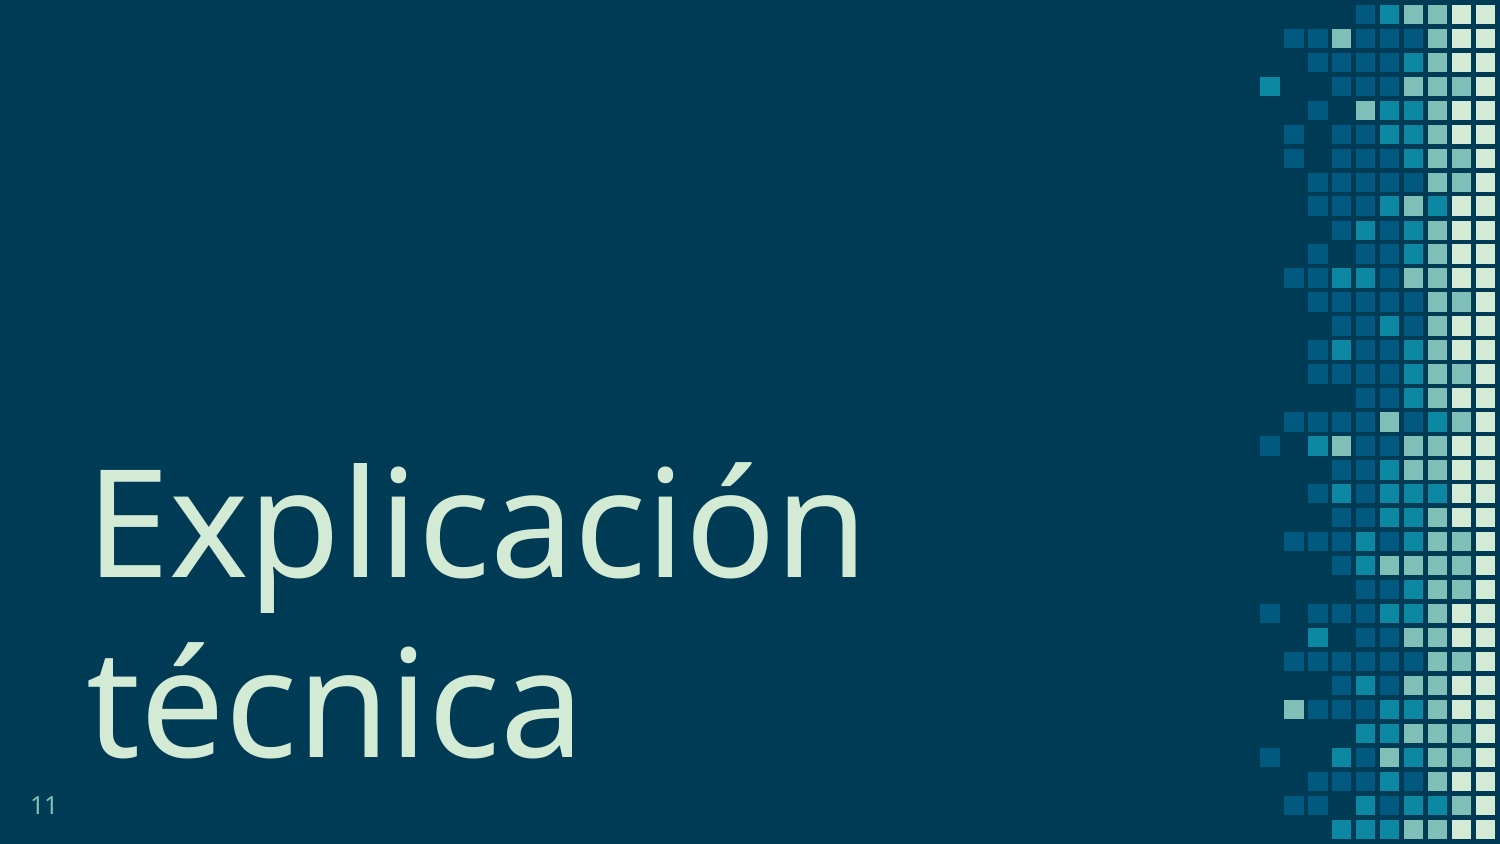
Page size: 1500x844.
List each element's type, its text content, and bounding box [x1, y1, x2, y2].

picture [498, 496, 561, 578]
picture [392, 497, 404, 576]
picture [694, 496, 767, 578]
picture [658, 467, 673, 483]
slide_number ‹#› [15, 774, 105, 839]
title Explicación técnica [71, 612, 1124, 803]
picture [354, 464, 366, 576]
picture [659, 497, 671, 576]
picture [174, 497, 243, 576]
picture [583, 496, 640, 578]
picture [391, 467, 406, 483]
picture [788, 496, 855, 576]
picture [101, 470, 160, 576]
picture [261, 496, 331, 612]
picture [722, 463, 751, 486]
picture [427, 496, 484, 578]
